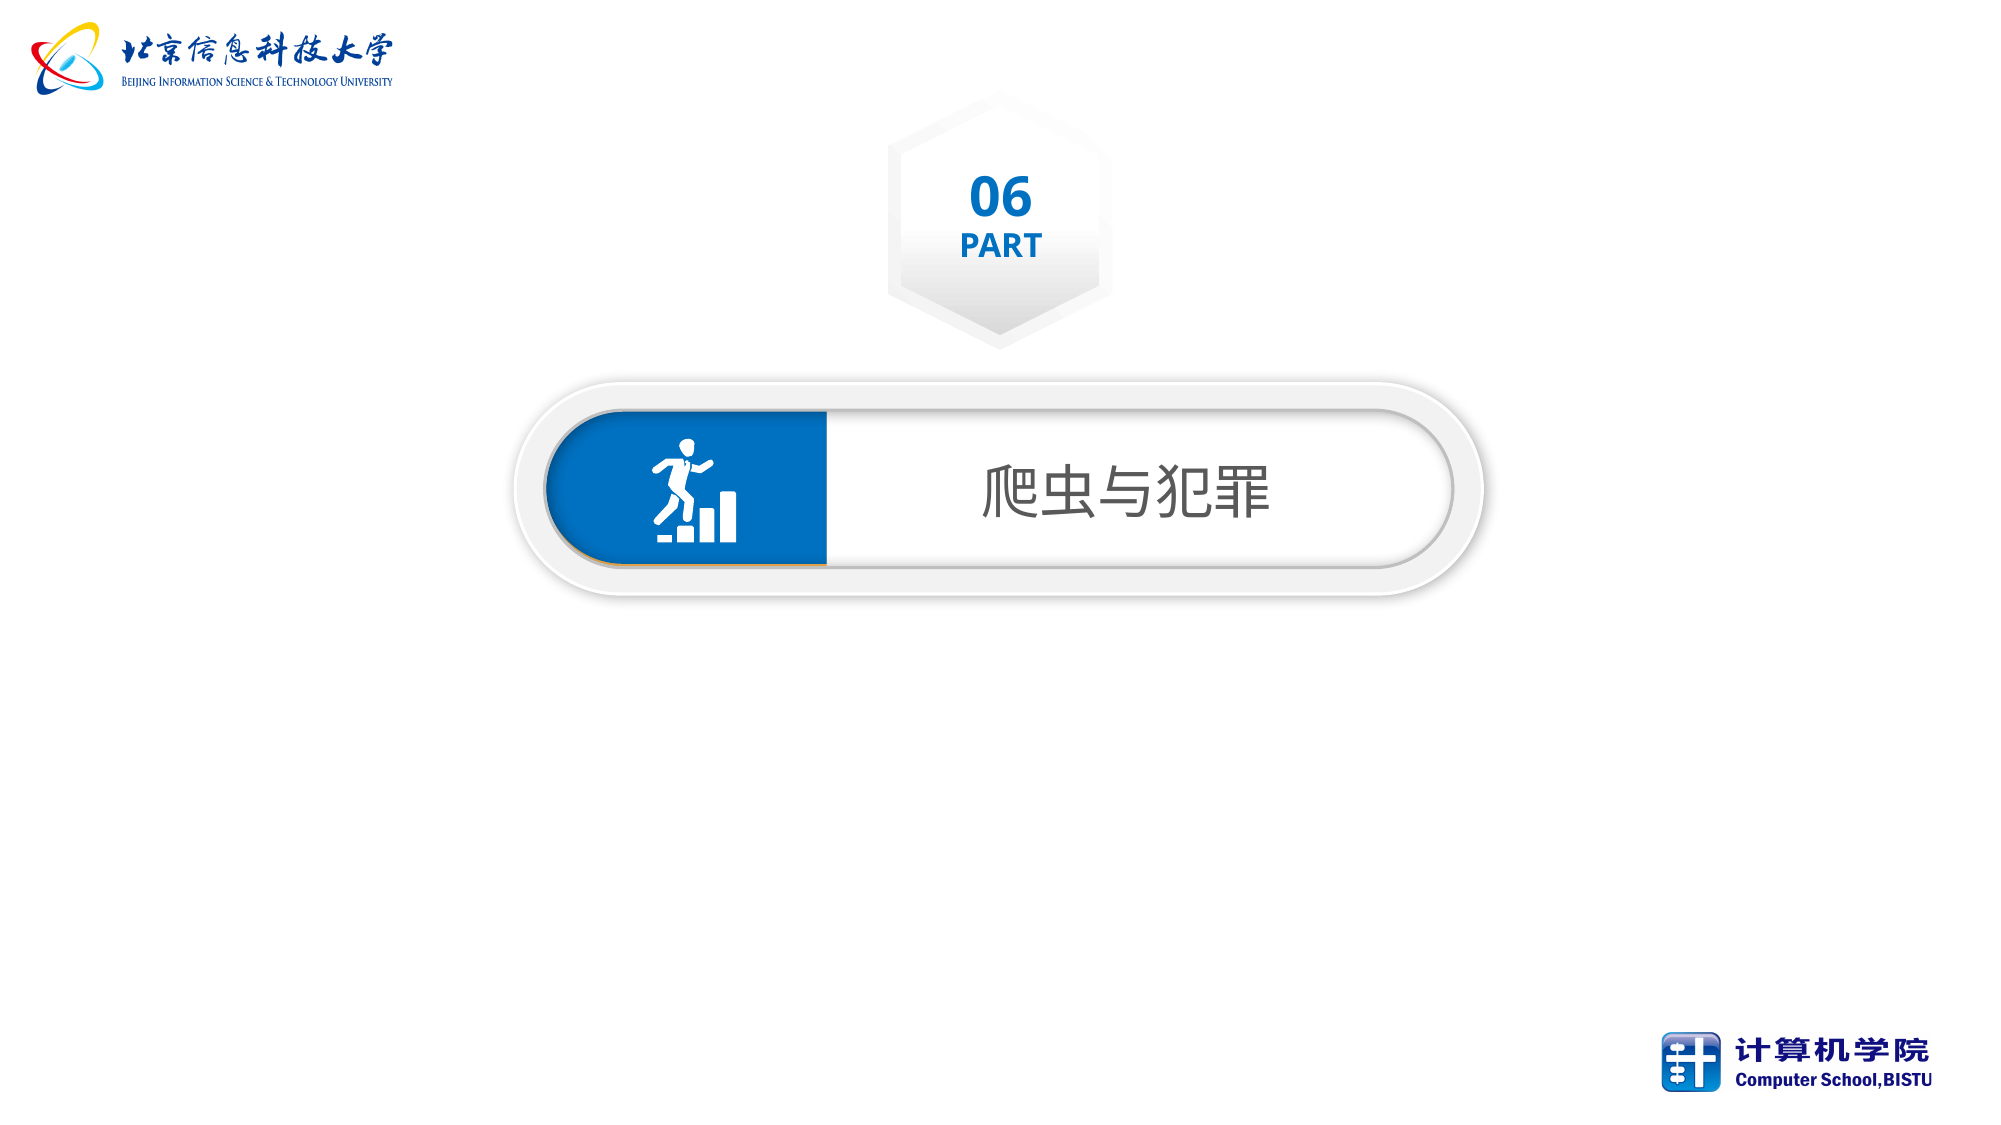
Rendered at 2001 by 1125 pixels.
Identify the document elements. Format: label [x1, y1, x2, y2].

text_box [887, 89, 1112, 350]
text_box [515, 383, 1483, 595]
